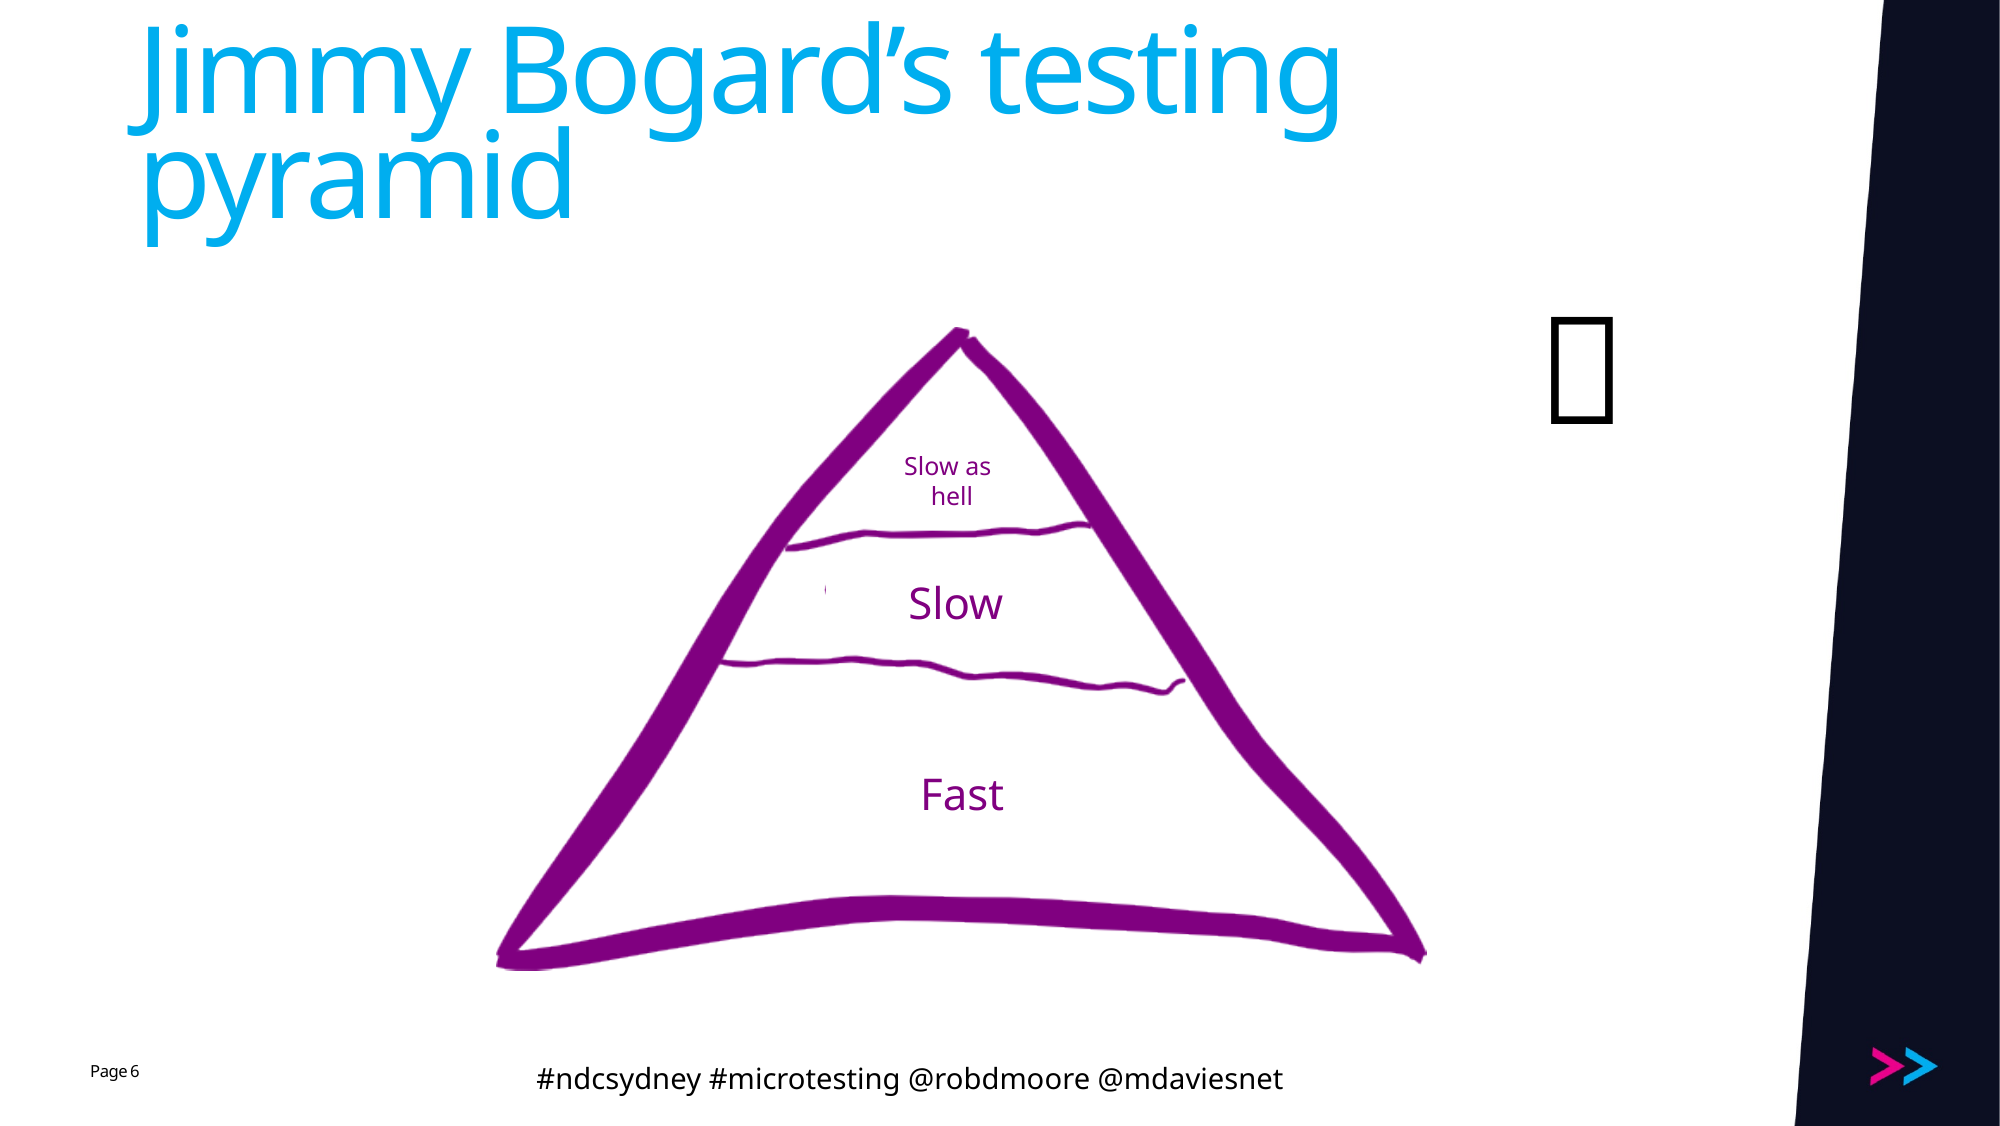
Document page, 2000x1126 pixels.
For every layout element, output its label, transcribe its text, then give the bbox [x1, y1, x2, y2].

text_box  [1523, 267, 1643, 462]
picture [0, 0, 2000, 1126]
title Jimmy Bogard’s testing pyramid [137, 54, 1786, 243]
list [496, 327, 1428, 971]
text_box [825, 442, 1087, 828]
slide_number 6 [130, 1061, 166, 1113]
